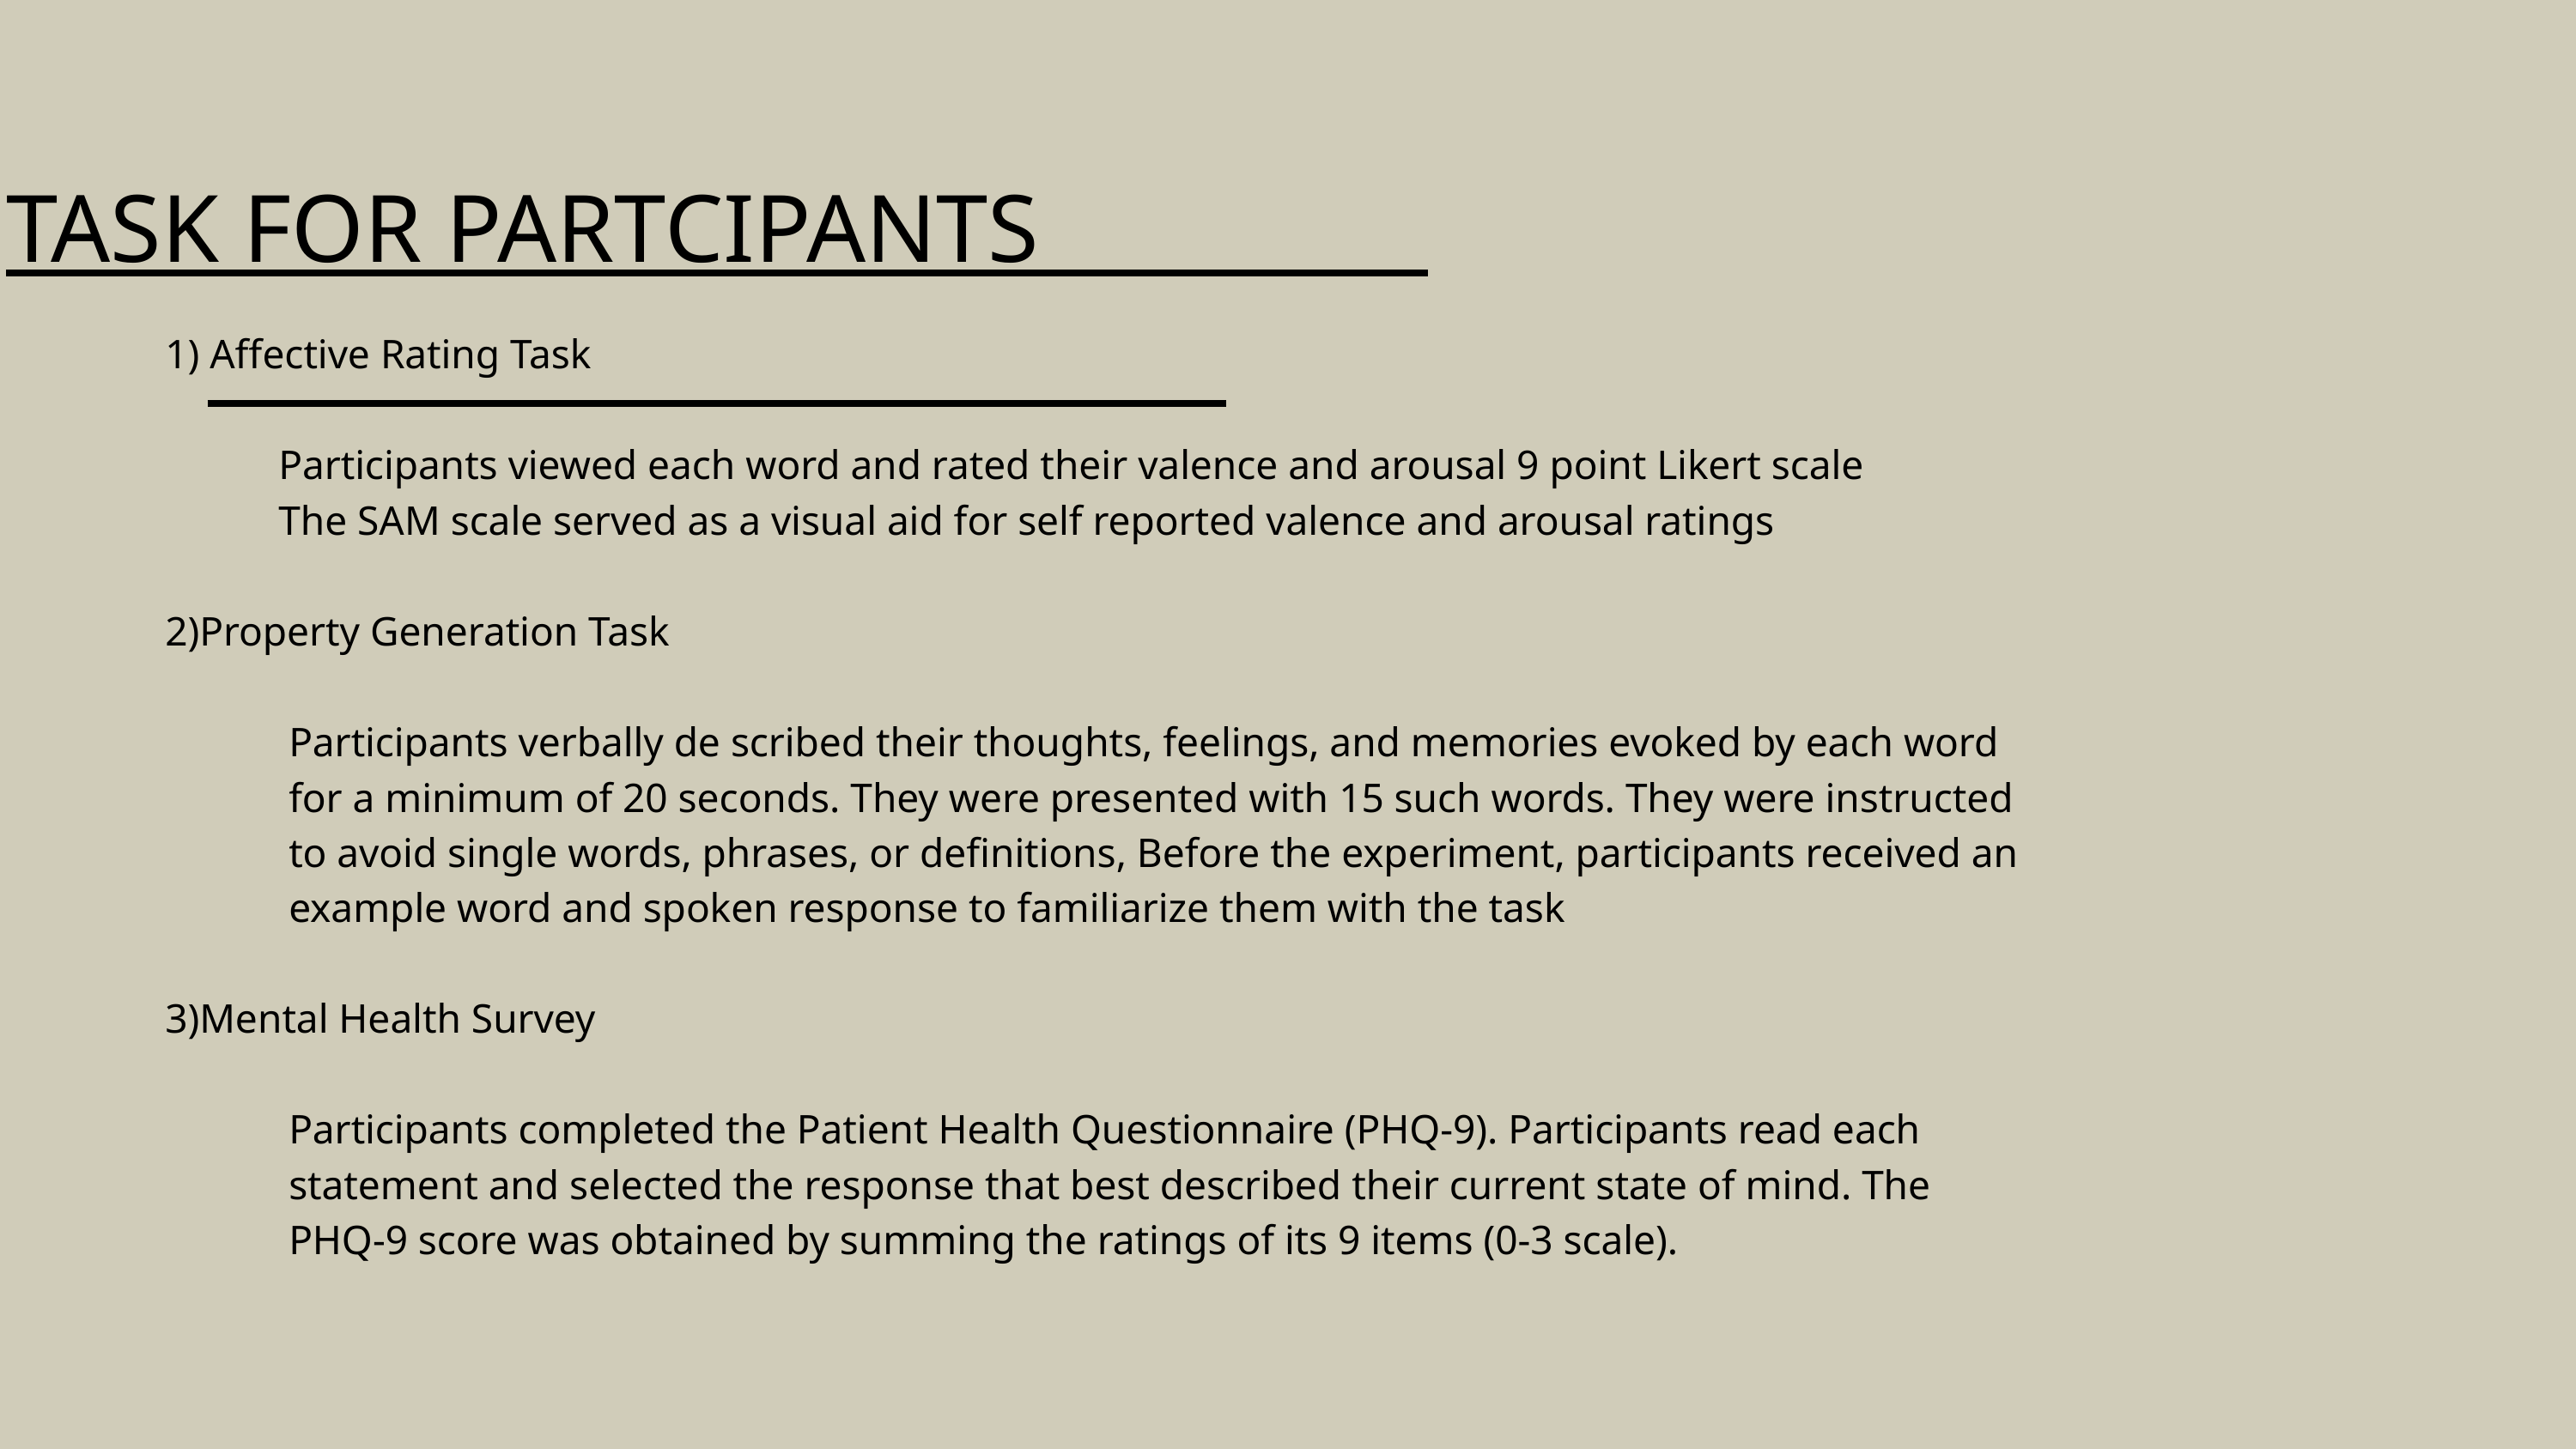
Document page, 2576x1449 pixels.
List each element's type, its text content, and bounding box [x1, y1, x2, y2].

text_box TASK FOR PARTCIPANTS [0, 150, 1434, 412]
text_box 1) Affective Rating Task Participants viewed each word and rated their valence and arousal 9 point Likert scale The SAM scale served as a visual aid for self reported valence and arousal ratings 2)Property Generation Task Participants verbally de scribed their thoughts, feelings, and memories evoked by each word for a minimum of 20 seconds. They were presented with 15 such words. They were instructed to avoid single words, phrases, or definitions, Before the experiment, participants received an example word and spoken response to familiarize them with the task 3)Mental Health Survey Participants completed the Patient Health Questionnaire (PHQ-9). Participants read each statement and selected the response that best described their current state of mind. The PHQ-9 score was obtained by summing the ratings of its 9 items (0-3 scale). [165, 321, 2432, 1373]
